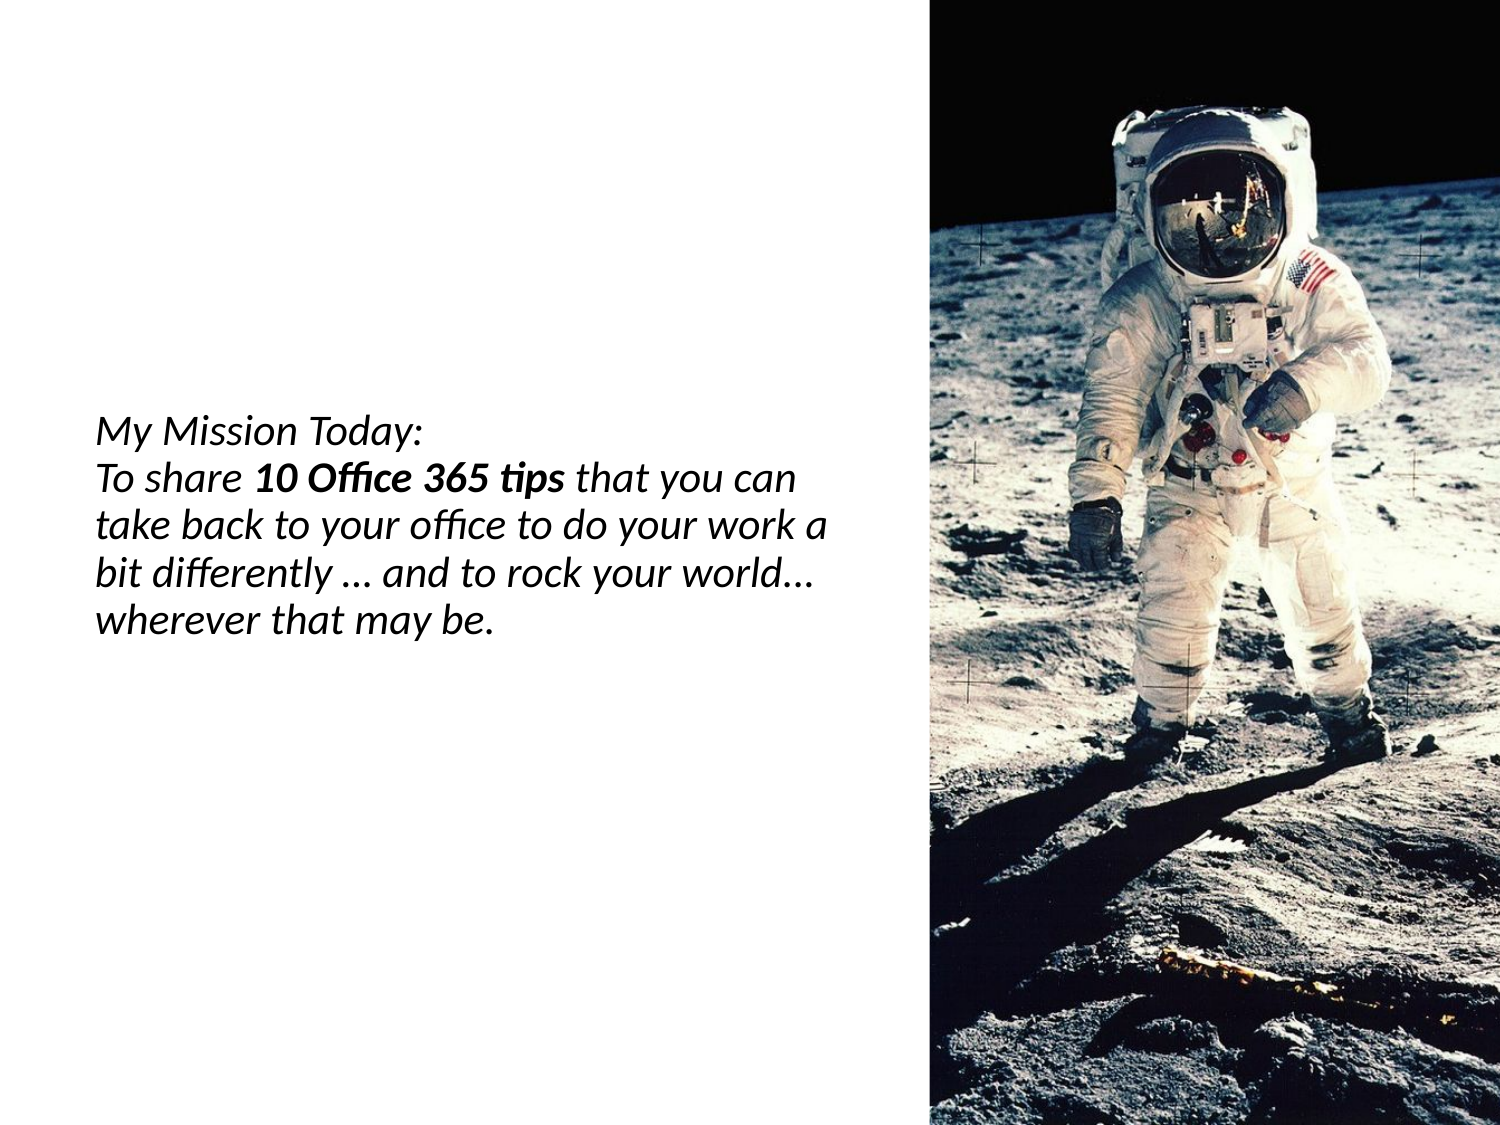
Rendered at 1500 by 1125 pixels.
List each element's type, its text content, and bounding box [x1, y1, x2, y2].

list My Mission Today: To share 10 Office 365 tips that you can take back to your office to do your work a bit differently … and to rock your world... wherever that may be. [79, 399, 891, 1021]
picture [929, 0, 1500, 1125]
